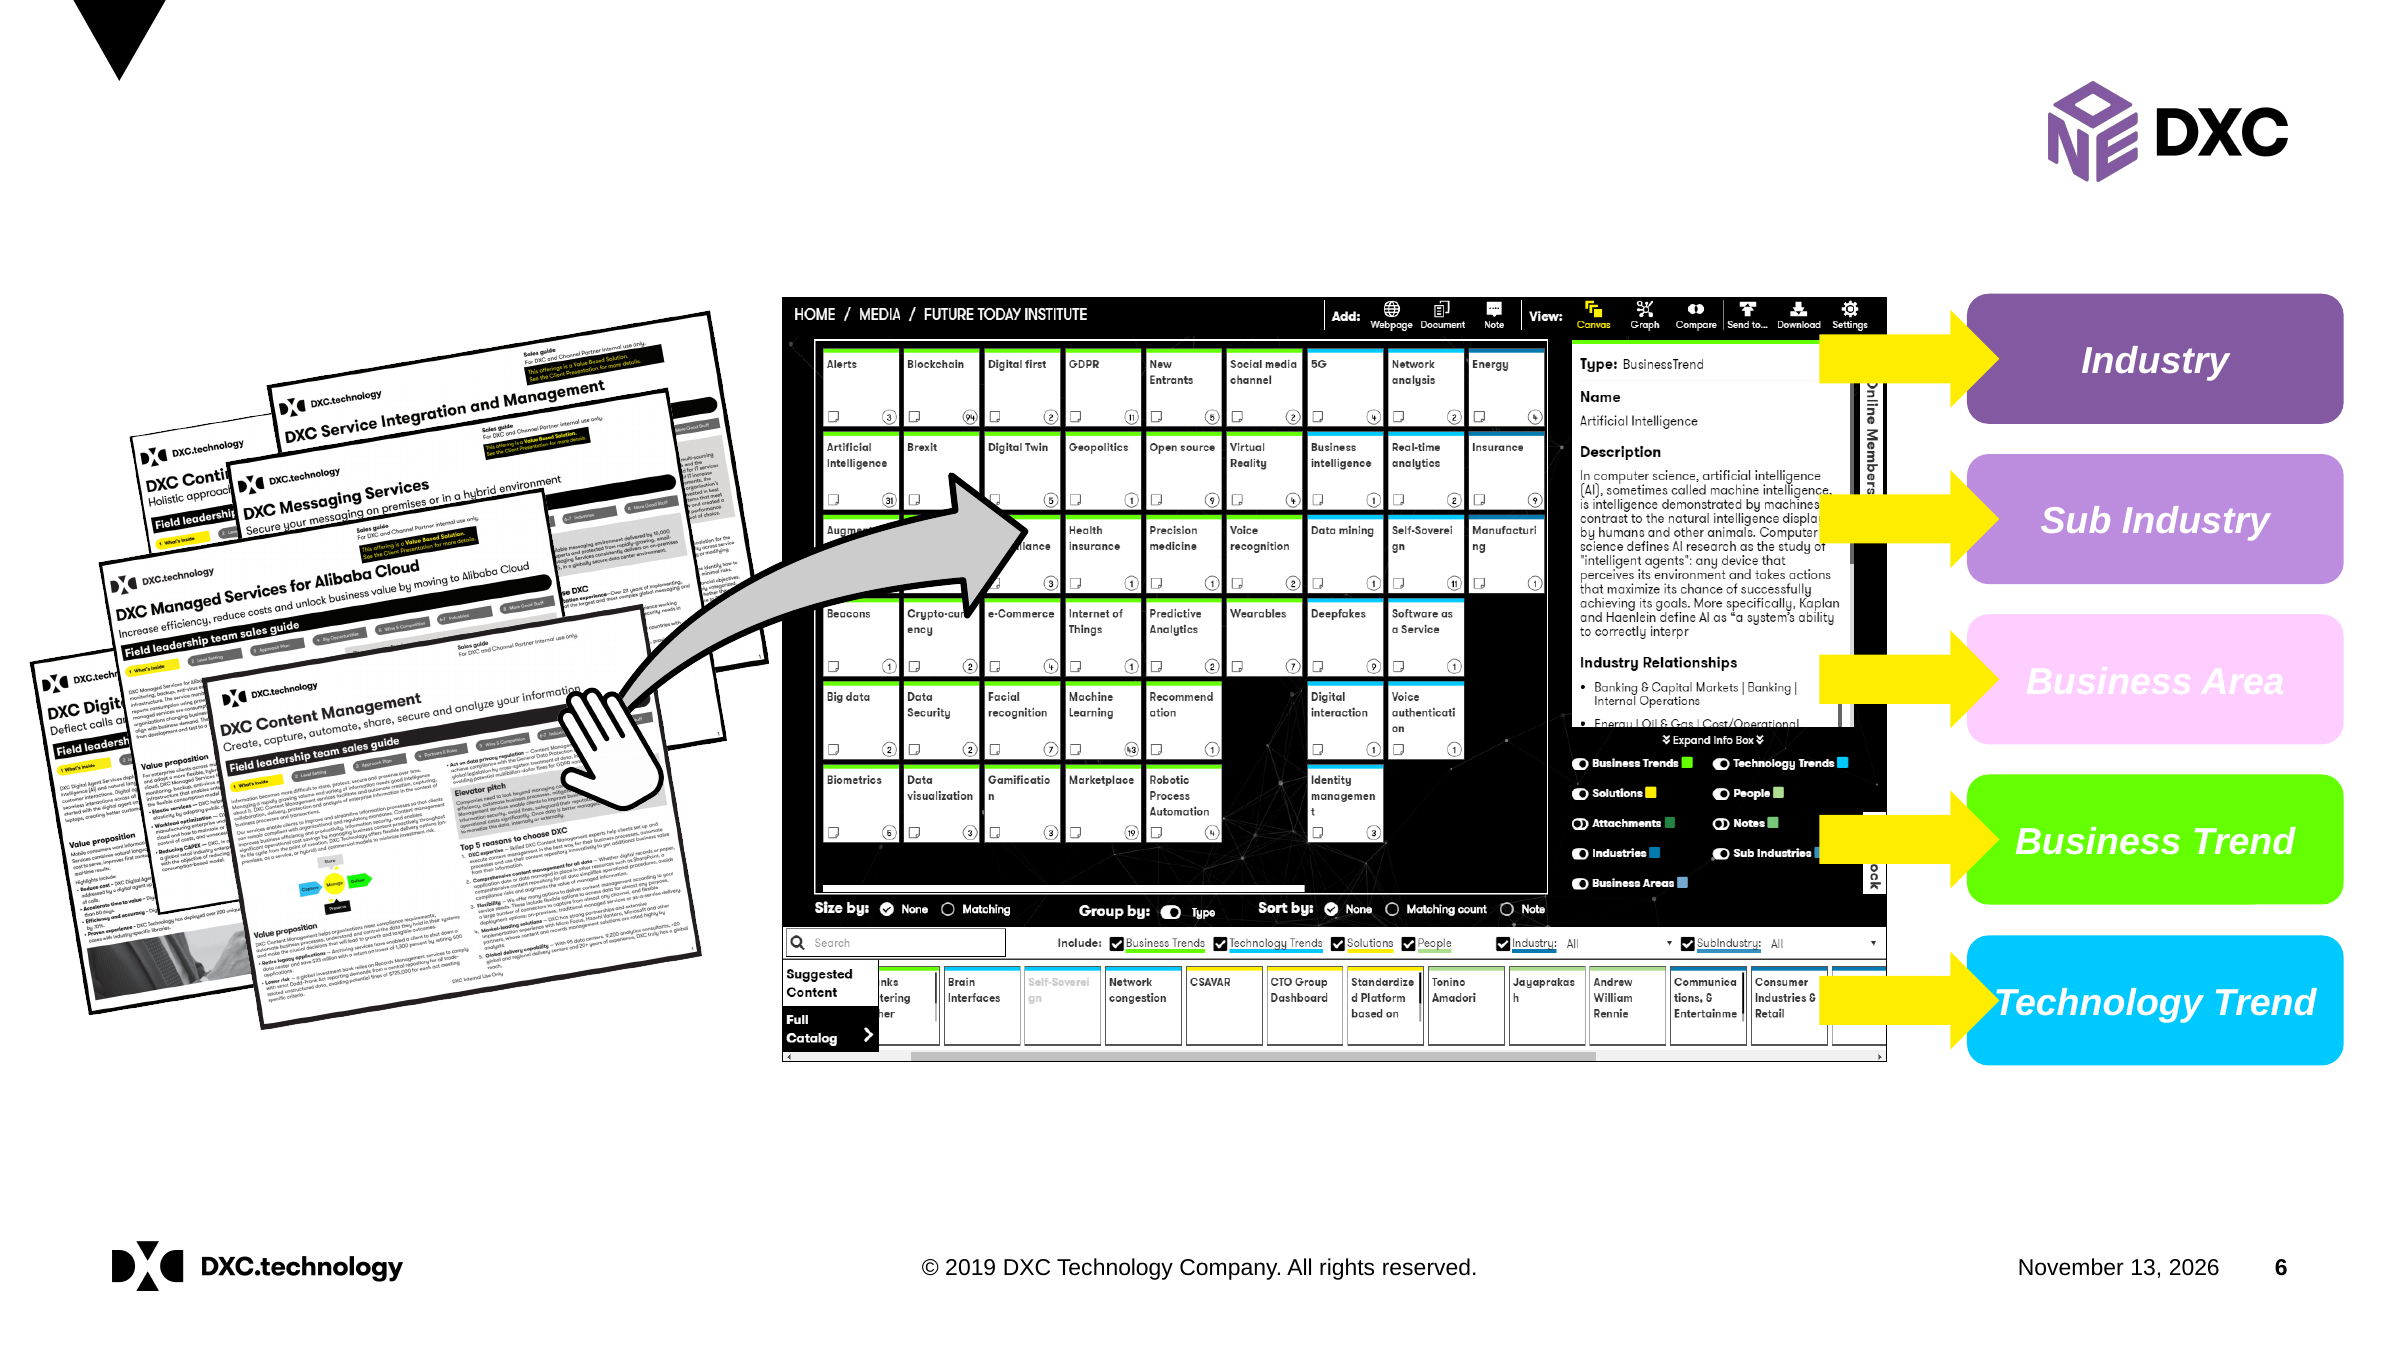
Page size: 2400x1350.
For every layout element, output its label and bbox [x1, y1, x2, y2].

picture [30, 658, 56, 812]
text_box [56, 293, 2344, 1066]
picture [2048, 81, 2288, 182]
